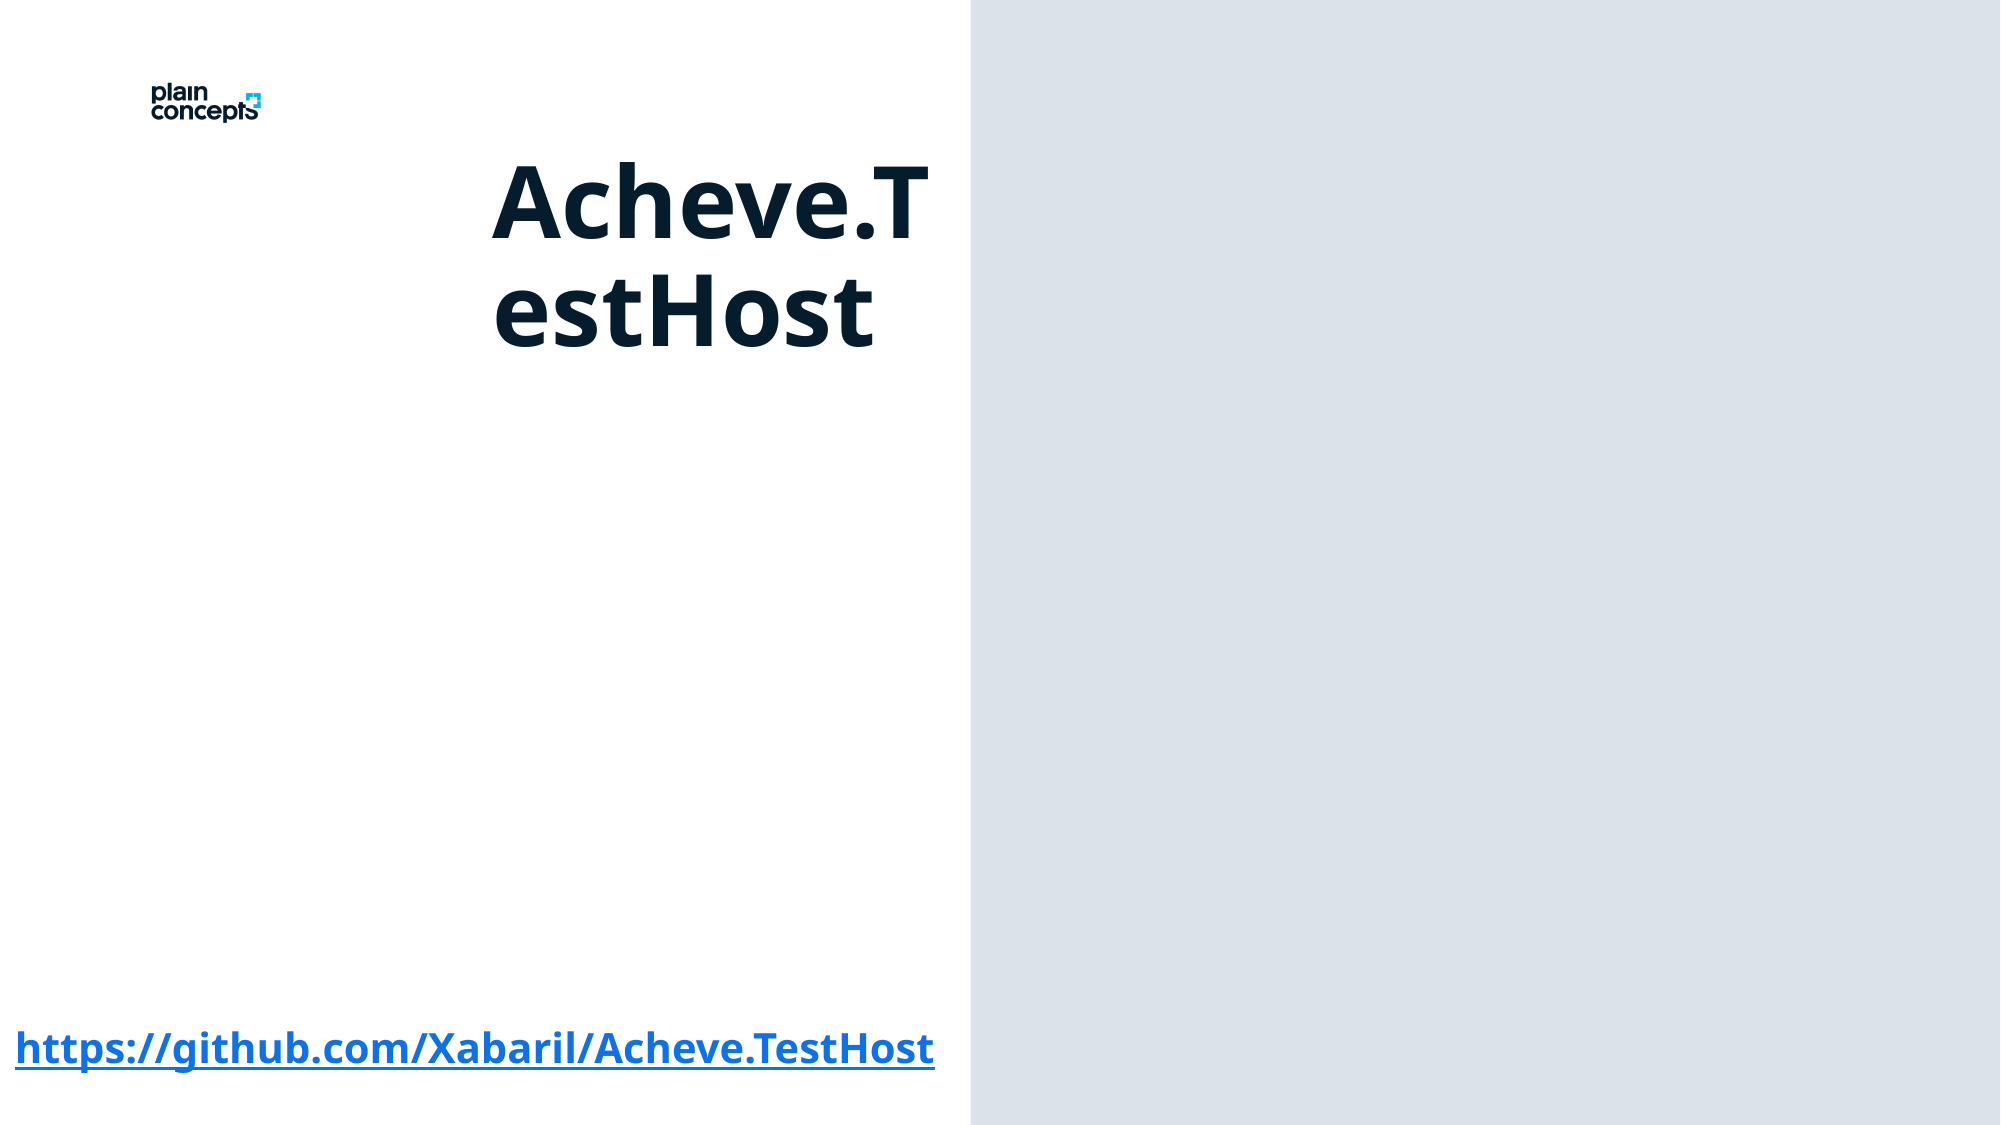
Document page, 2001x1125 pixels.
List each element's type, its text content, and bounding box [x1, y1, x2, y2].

list Acheve.TestHost [477, 145, 971, 367]
picture [124, 58, 288, 147]
text_box https://github.com/Xabaril/Acheve.TestHost [0, 1014, 1015, 1080]
